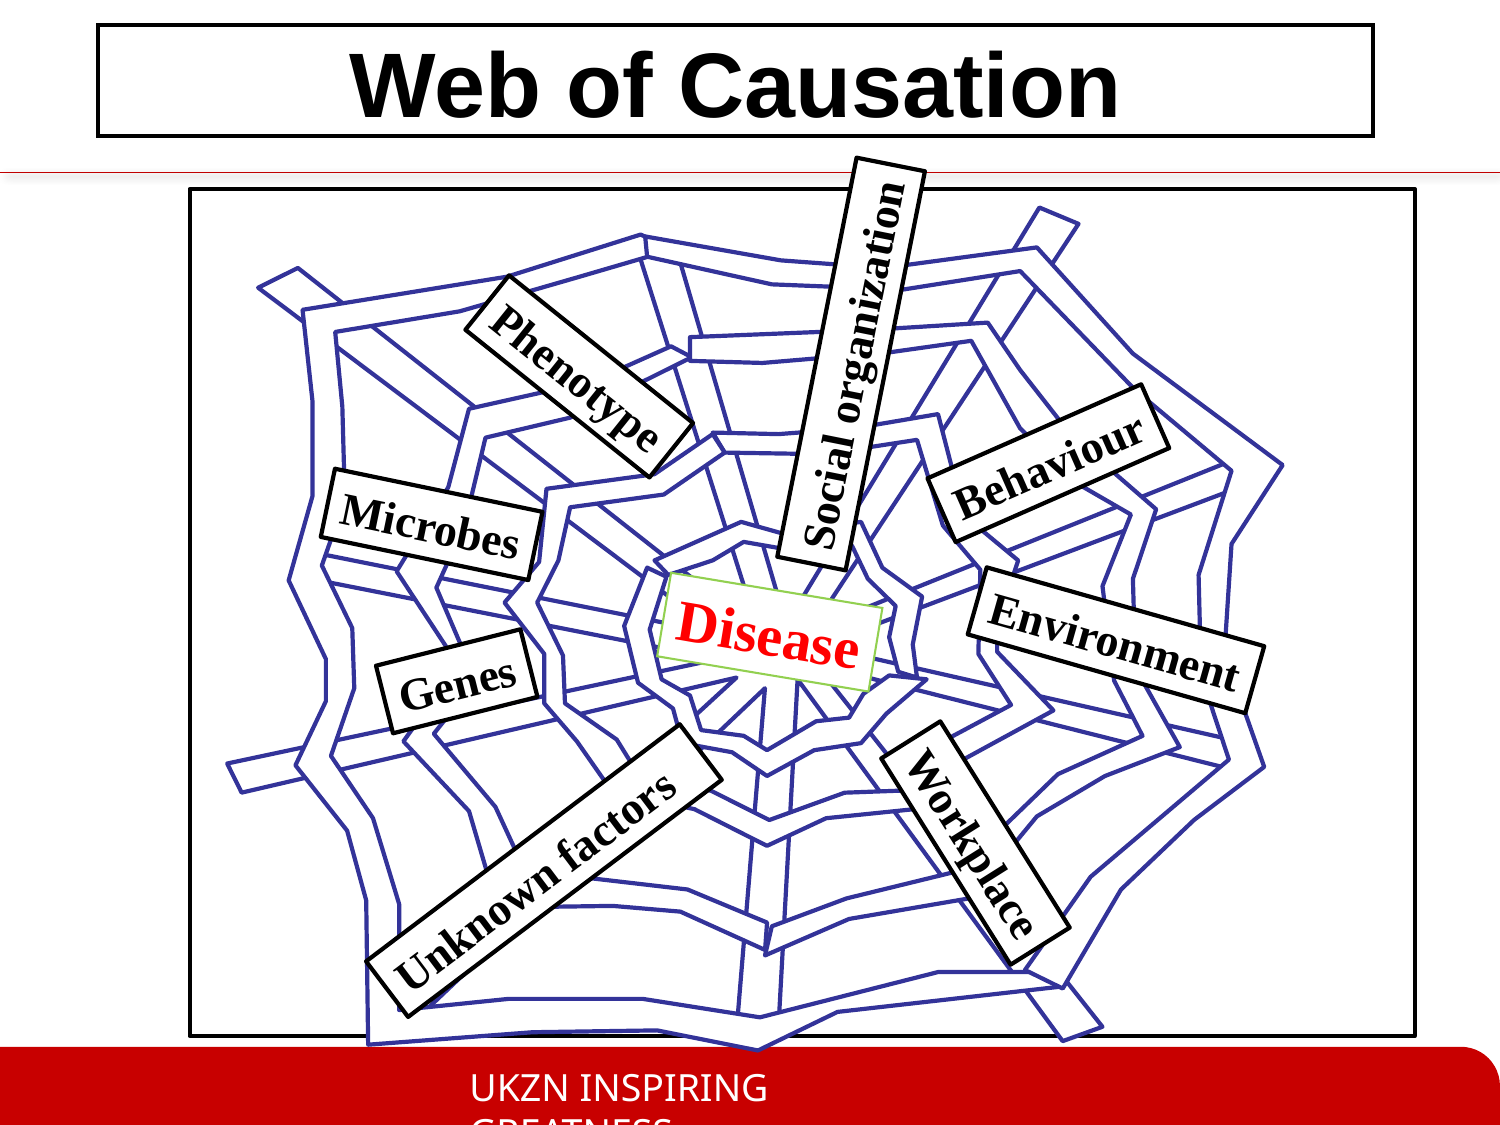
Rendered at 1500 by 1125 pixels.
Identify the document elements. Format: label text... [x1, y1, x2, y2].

text_box Social organization [845, 155, 927, 205]
text_box [188, 187, 848, 1038]
text_box [921, 187, 1417, 1038]
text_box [226, 207, 1283, 1051]
title Web of Causation [96, 23, 1375, 138]
